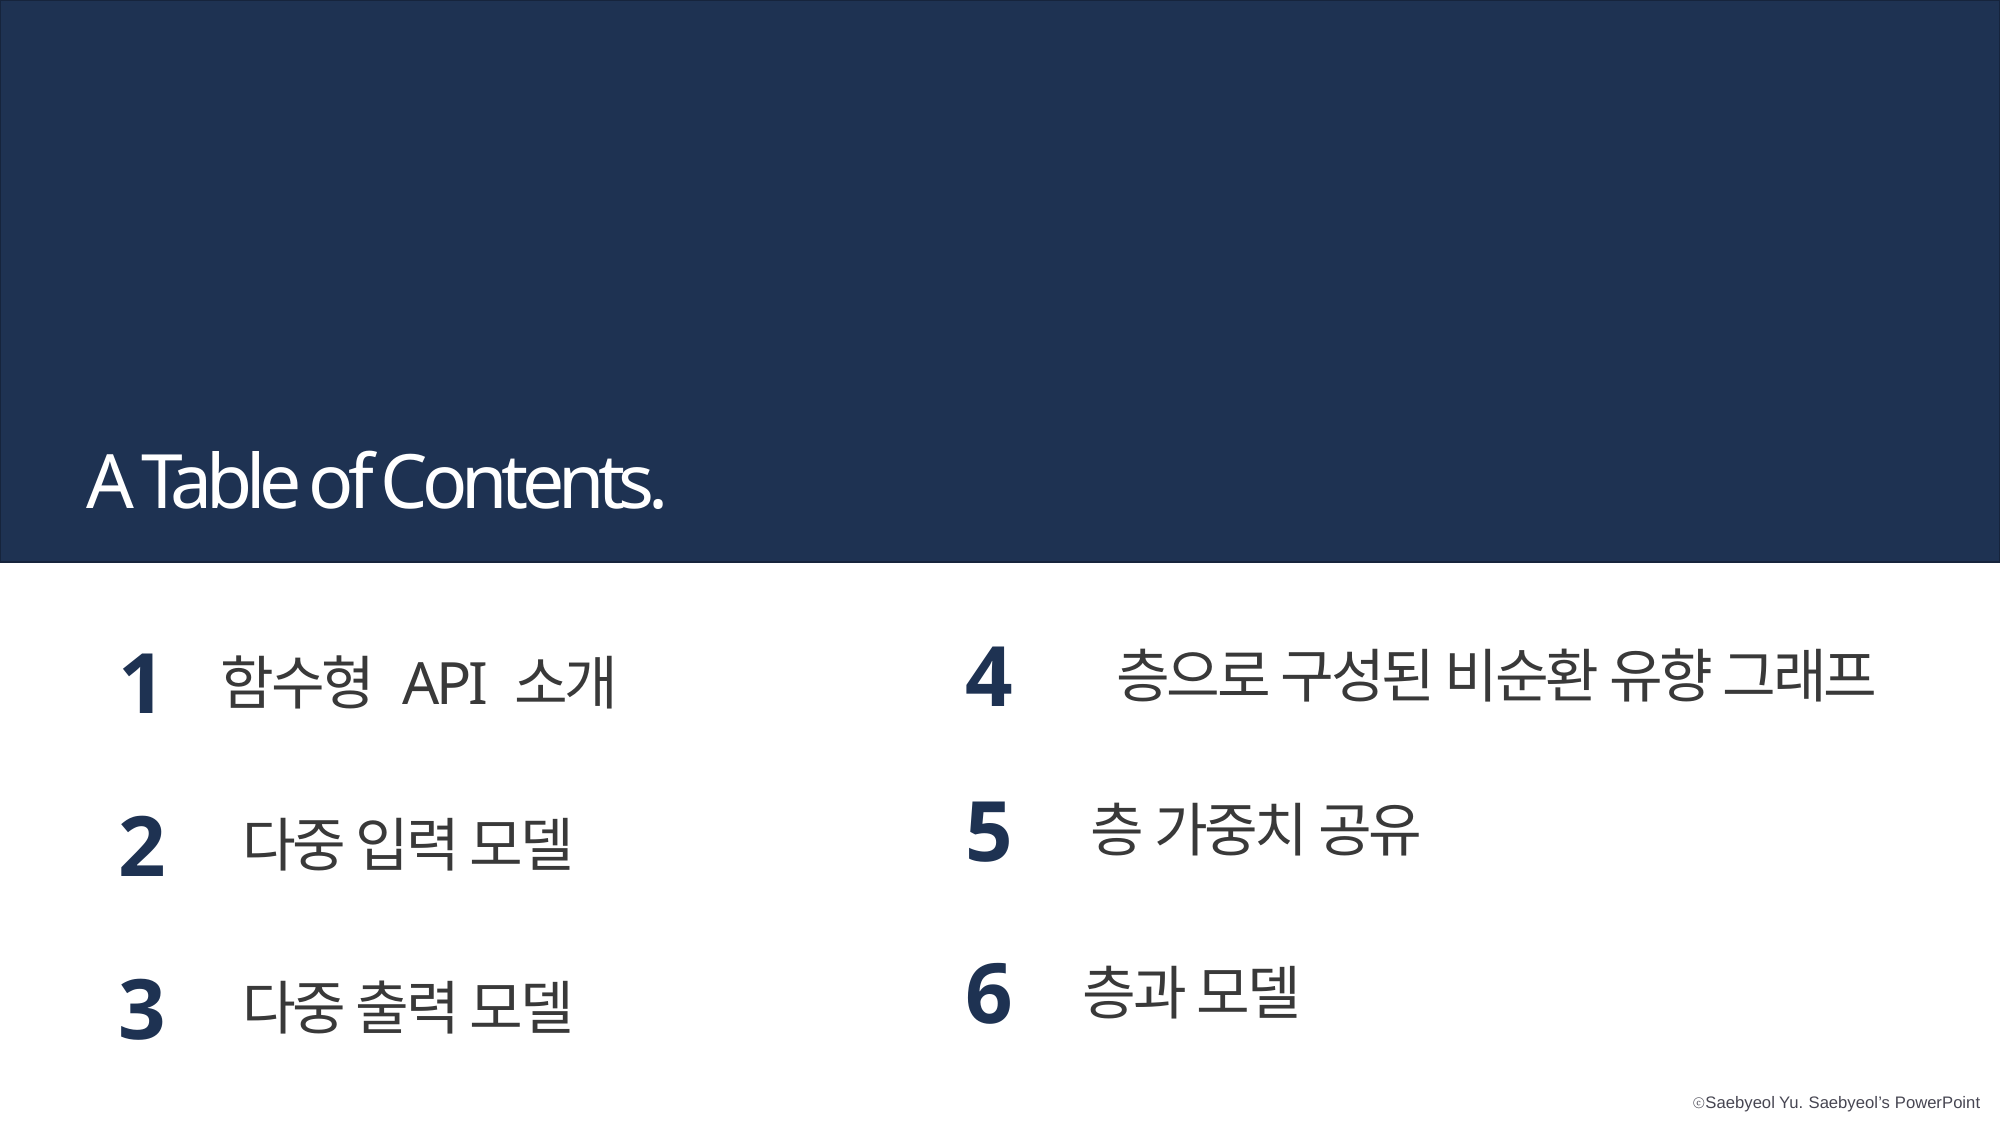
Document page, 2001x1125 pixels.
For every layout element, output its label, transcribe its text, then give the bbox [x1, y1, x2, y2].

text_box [950, 933, 1328, 1050]
text_box A Table of Contents. [71, 426, 684, 532]
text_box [949, 770, 1457, 887]
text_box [949, 616, 1938, 733]
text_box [101, 948, 608, 1065]
text_box [0, 0, 2000, 563]
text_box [101, 623, 631, 740]
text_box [101, 785, 608, 902]
